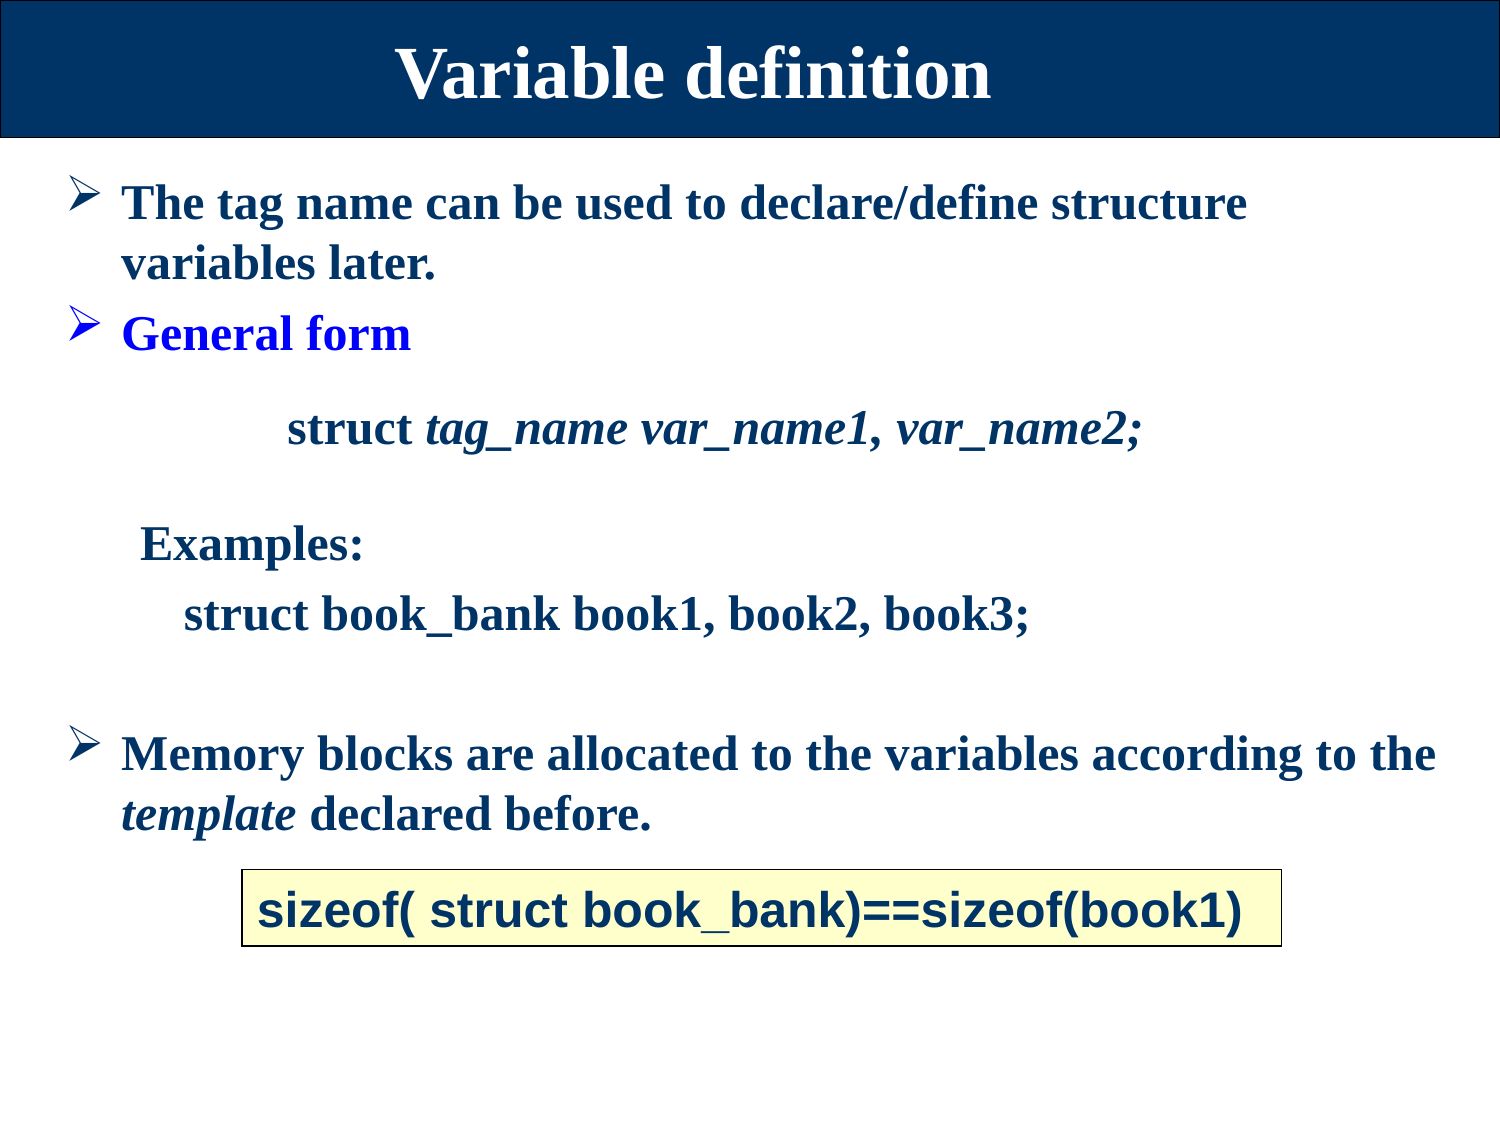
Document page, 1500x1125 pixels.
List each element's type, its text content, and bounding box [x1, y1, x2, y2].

text_box sizeof( struct book_bank)==sizeof(book1) [242, 869, 1282, 947]
text_box struct tag_name var_name1, var_name2; [272, 387, 1160, 463]
list The tag name can be used to declare/define structure variables later. General form Examples: struct book_bank book1, book2, book3; Memory blocks are allocated to the variables according to the template declared before. [50, 162, 1463, 1088]
title Variable definition [37, 12, 1350, 125]
